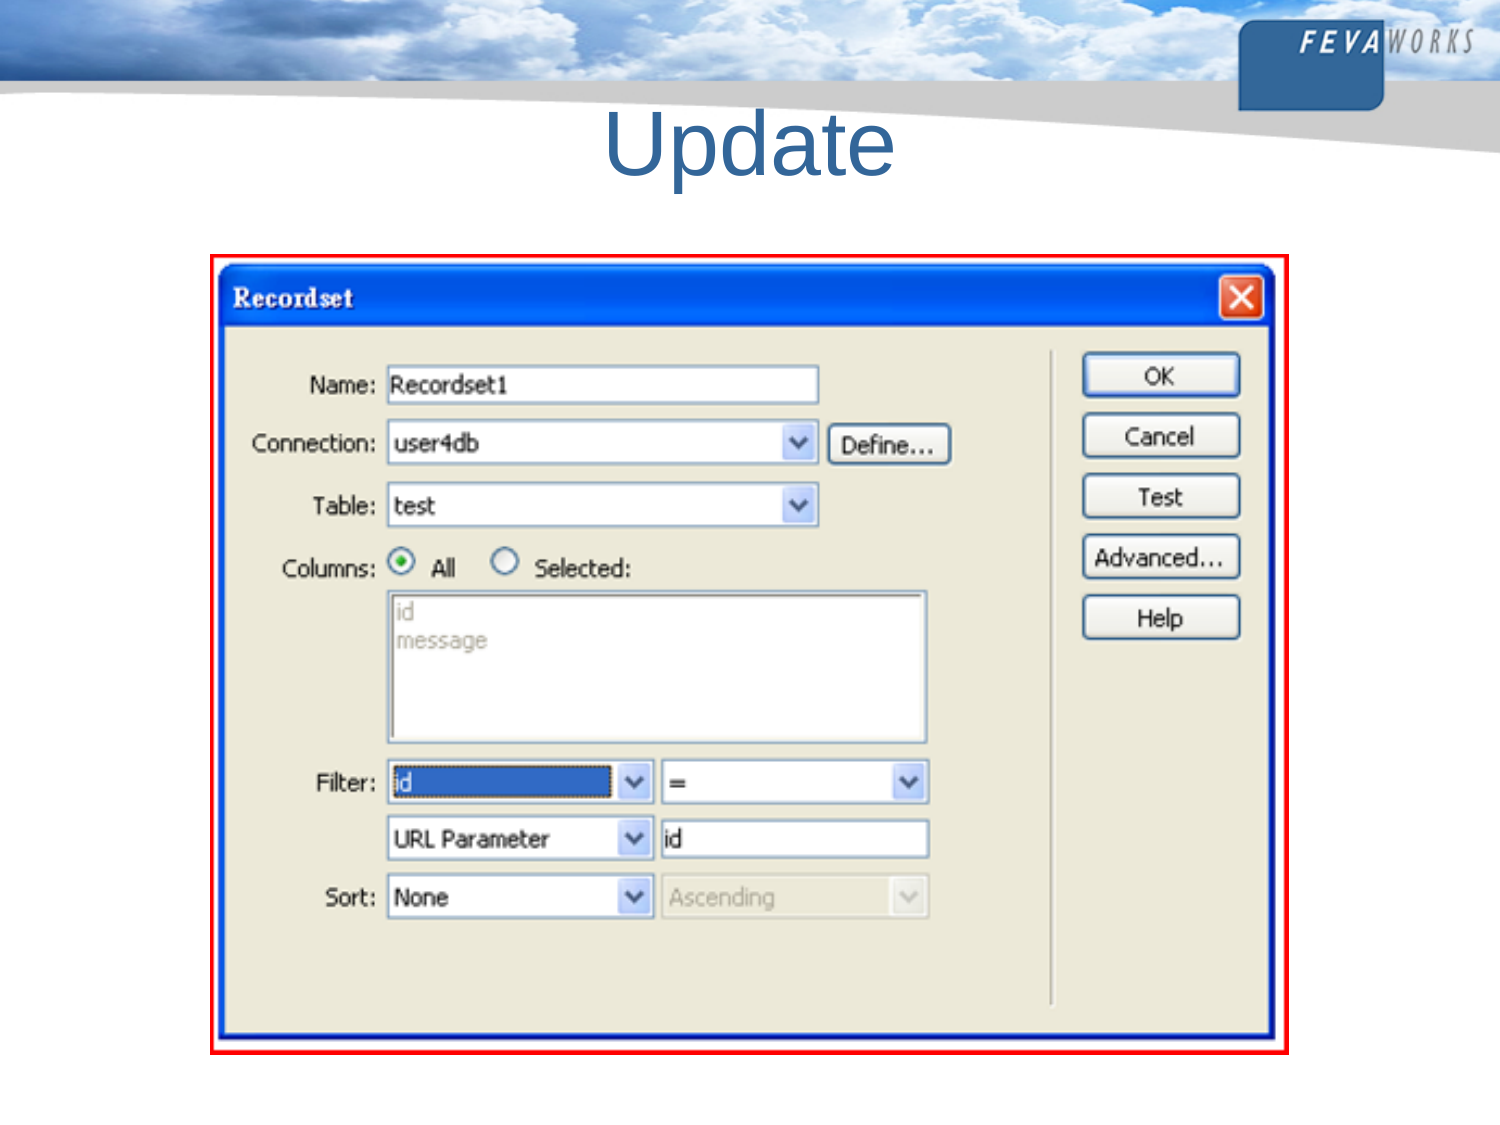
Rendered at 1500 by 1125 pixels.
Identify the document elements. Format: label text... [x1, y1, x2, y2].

picture [0, 0, 1500, 1125]
title Update [75, 45, 1425, 233]
